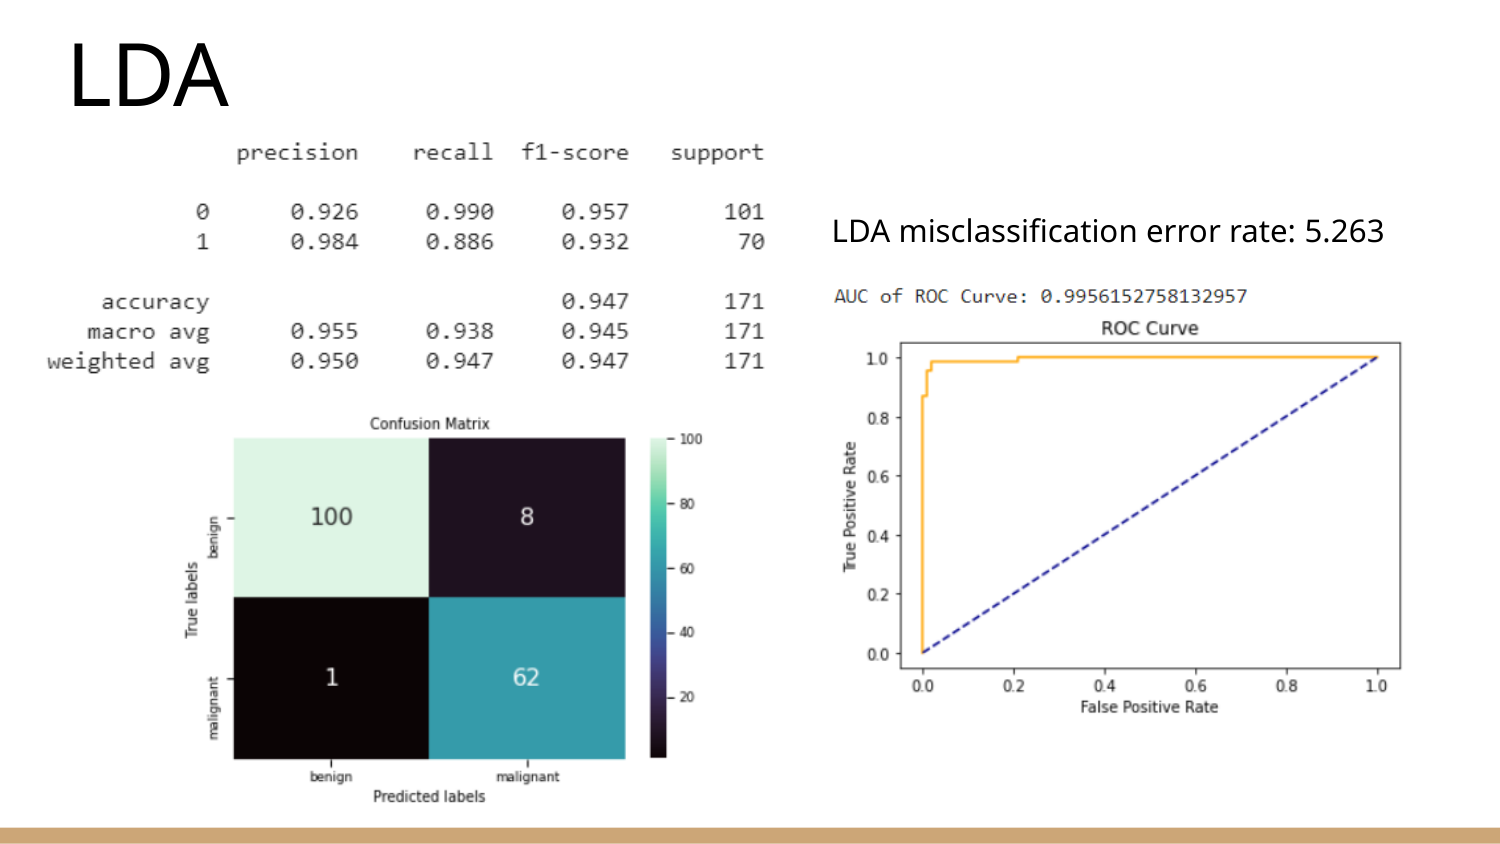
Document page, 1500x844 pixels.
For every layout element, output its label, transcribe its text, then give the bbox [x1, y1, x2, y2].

list LDA misclassification error rate: 5.263 [816, 190, 1426, 752]
title LDA [51, 45, 1449, 139]
picture [178, 405, 707, 818]
picture [25, 138, 793, 383]
picture [823, 275, 1434, 730]
